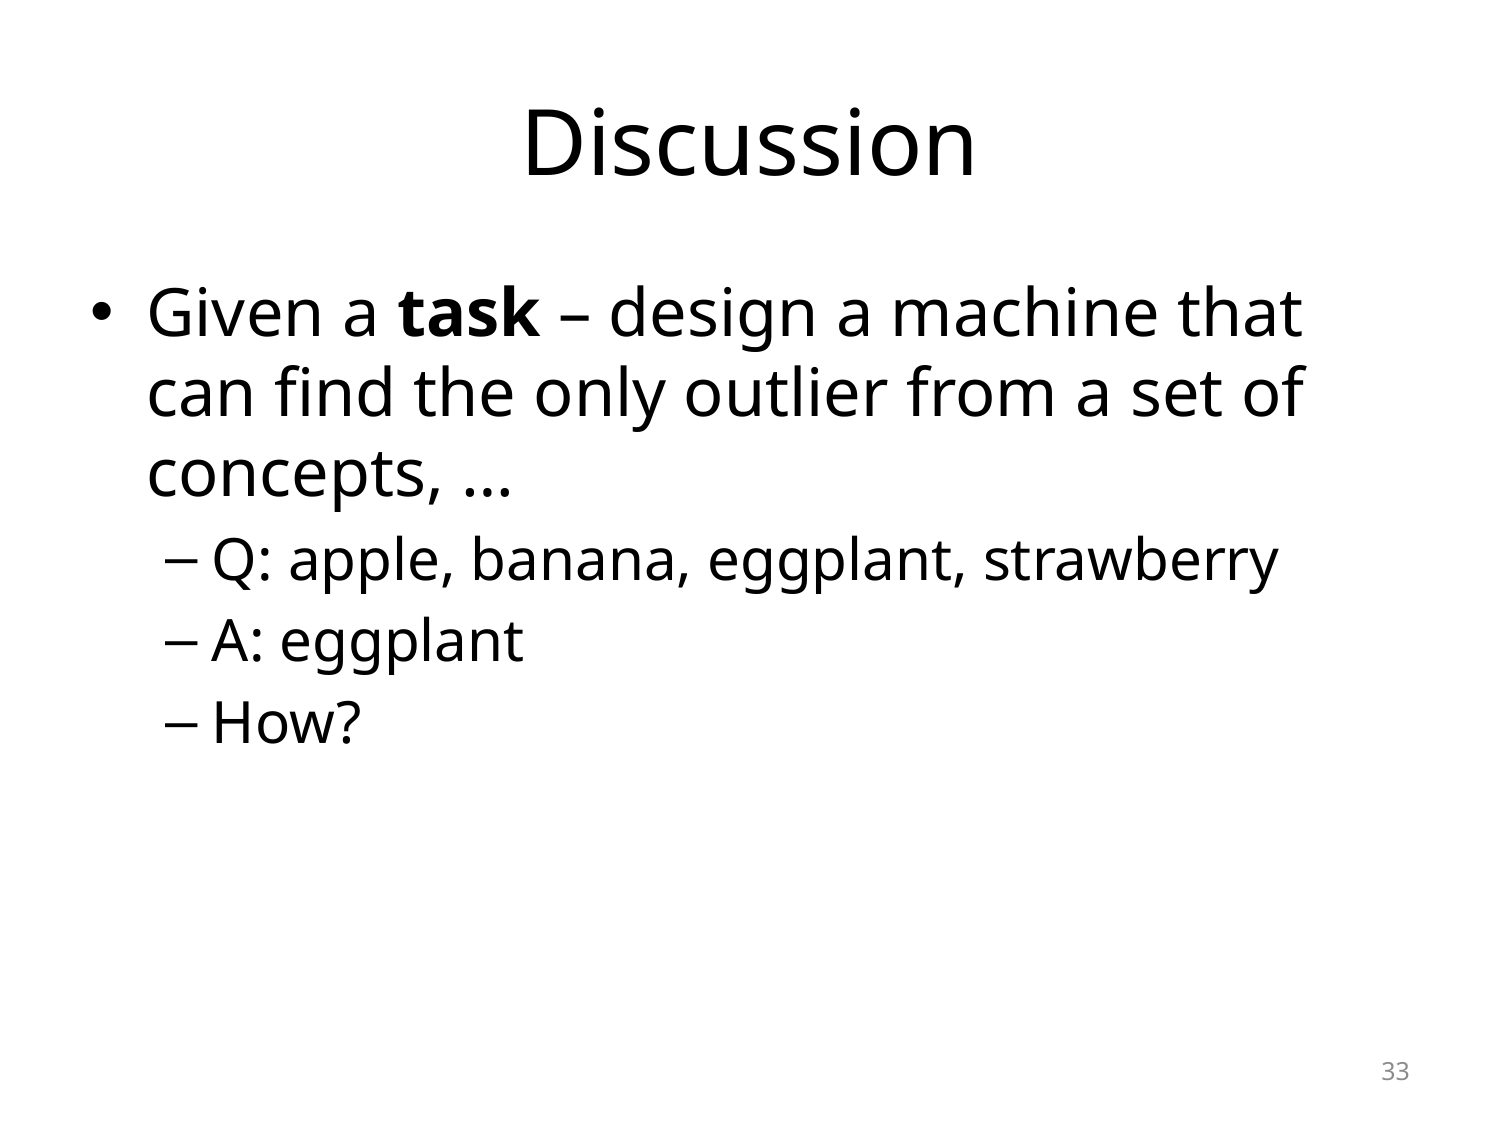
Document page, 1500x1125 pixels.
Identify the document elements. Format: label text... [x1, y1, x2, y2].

list Given a task – design a machine that can find the only outlier from a set of concepts, … Q: apple, banana, eggplant, strawberry A: eggplant How? [75, 262, 1425, 1005]
slide_number 33 [1074, 1042, 1425, 1103]
title Discussion [75, 45, 1425, 233]
